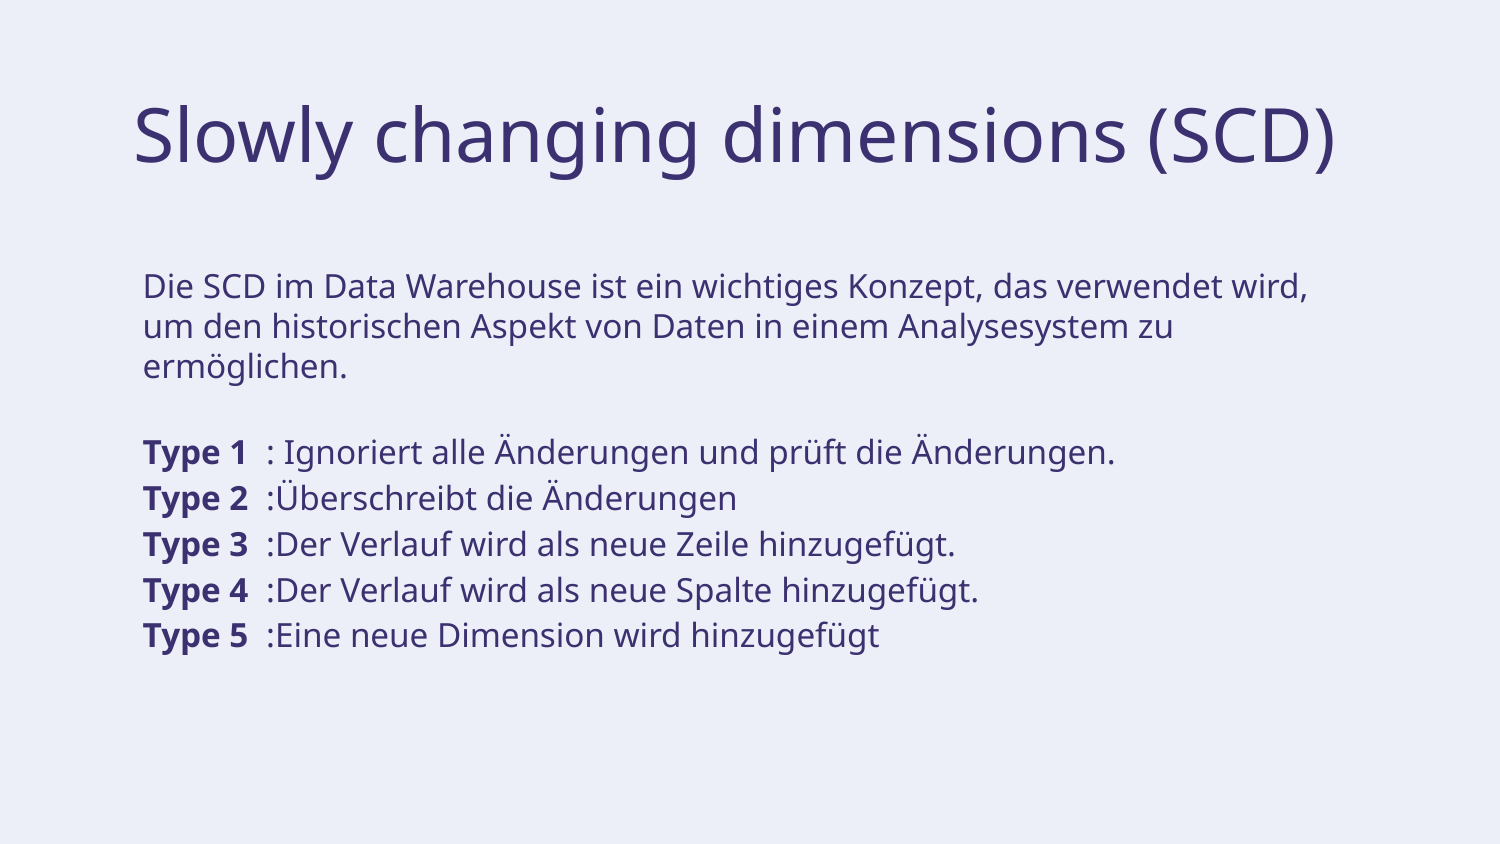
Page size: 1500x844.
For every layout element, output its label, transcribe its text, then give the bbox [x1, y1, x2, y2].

title Slowly changing dimensions (SCD) [118, 72, 1460, 167]
subtitle Die SCD im Data Warehouse ist ein wichtiges Konzept, das verwendet wird, um den historischen Aspekt von Daten in einem Analysesystem zu ermöglichen. Type 1 : Ignoriert alle Änderungen und prüft die Änderungen. Type 2 :Überschreibt die Änderungen Type 3 :Der Verlauf wird als neue Zeile hinzugefügt. Type 4 :Der Verlauf wird als neue Spalte hinzugefügt. Type 5 :Eine neue Dimension wird hinzugefügt [127, 250, 1361, 628]
